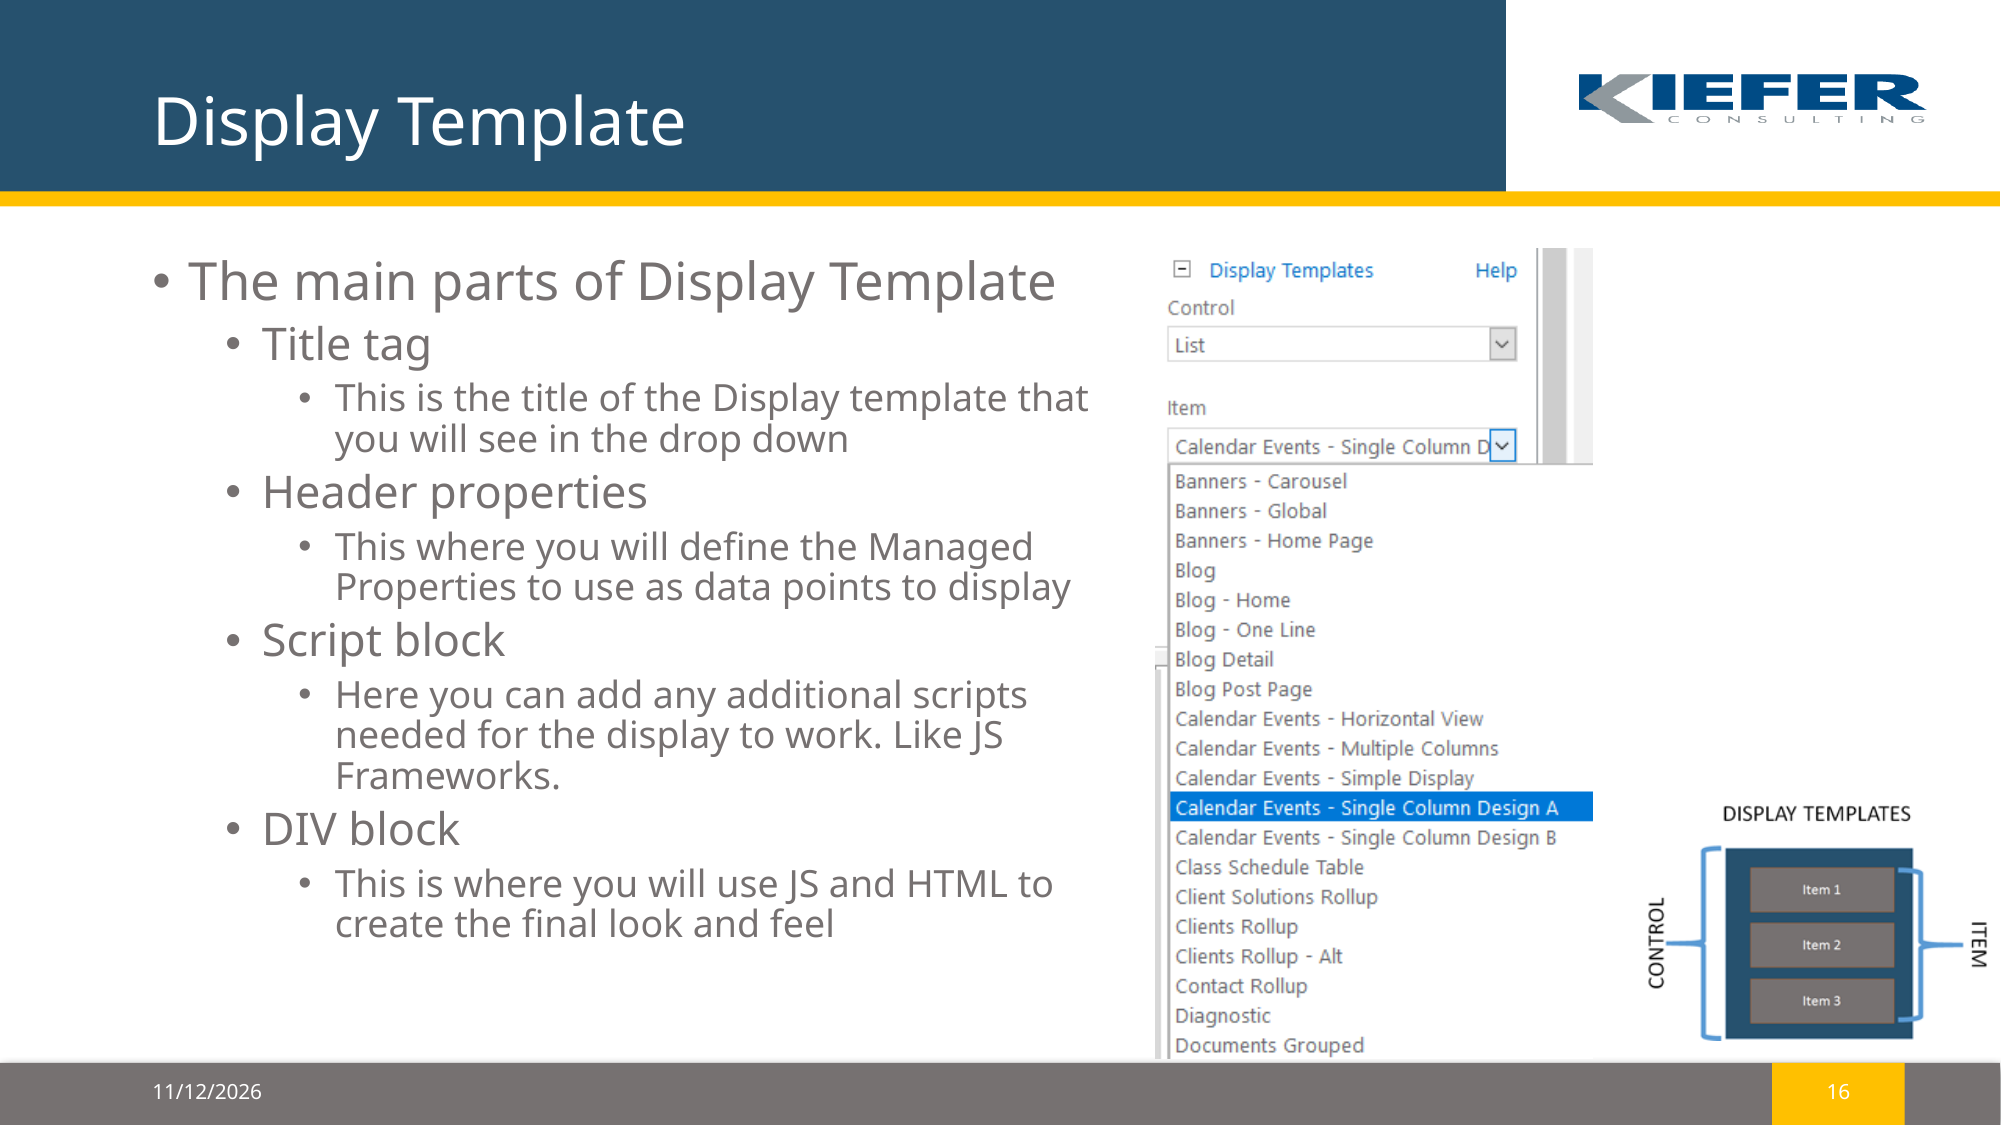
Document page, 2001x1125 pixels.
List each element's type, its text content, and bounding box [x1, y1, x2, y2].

title Display Template [137, 50, 1492, 198]
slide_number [137, 1063, 588, 1123]
picture [1635, 793, 2000, 1041]
picture [1155, 248, 1593, 1059]
picture [1537, 52, 1968, 146]
slide_number 16 [1772, 1063, 1905, 1123]
list The main parts of Display Template Title tag This is the title of the Display template that you will see in the drop down Header properties This where you will define the Managed Properties to use as data points to display Script block Here you can add any additional scripts needed for the display to work. Like JS Frameworks. DIV block This is where you will use JS and HTML to create the final look and feel [137, 248, 1113, 962]
